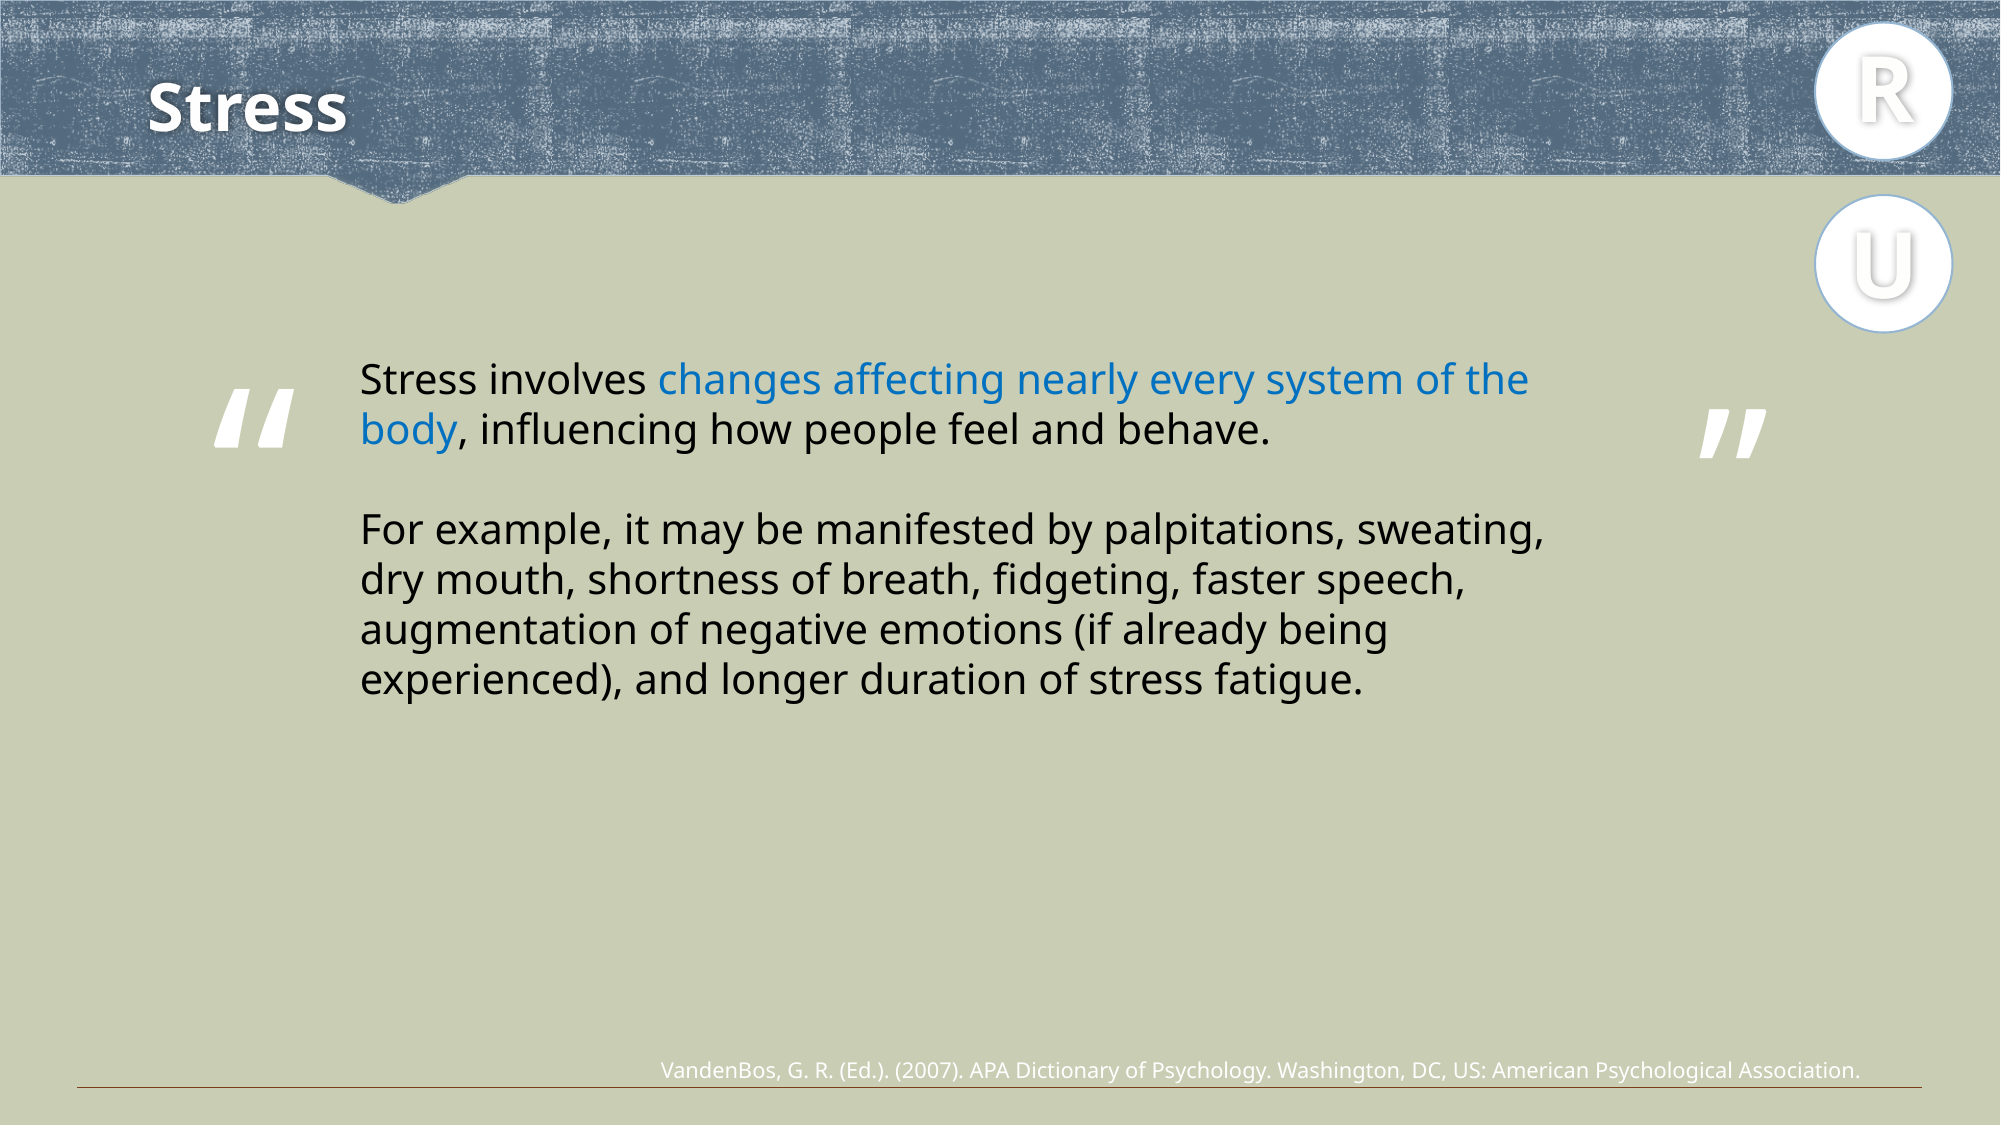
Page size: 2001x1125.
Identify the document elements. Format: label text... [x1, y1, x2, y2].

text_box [1817, 197, 1951, 331]
text_box “ [196, 313, 312, 616]
text_box Stress involves changes affecting nearly every system of the body, influencing how people feel and behave. For example, it may be manifested by palpitations, sweating, dry mouth, shortness of breath, fidgeting, faster speech, augmentation of negative emotions (if already being experienced), and longer duration of stress fatigue. [344, 345, 1580, 710]
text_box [1817, 24, 1951, 158]
text_box VandenBos, G. R. (Ed.). (2007). APA Dictionary of Psychology. Washington, DC, US: American Psychological Association. [646, 1049, 1954, 1091]
title Stress [132, 35, 1815, 152]
text_box ” [1682, 344, 1785, 645]
